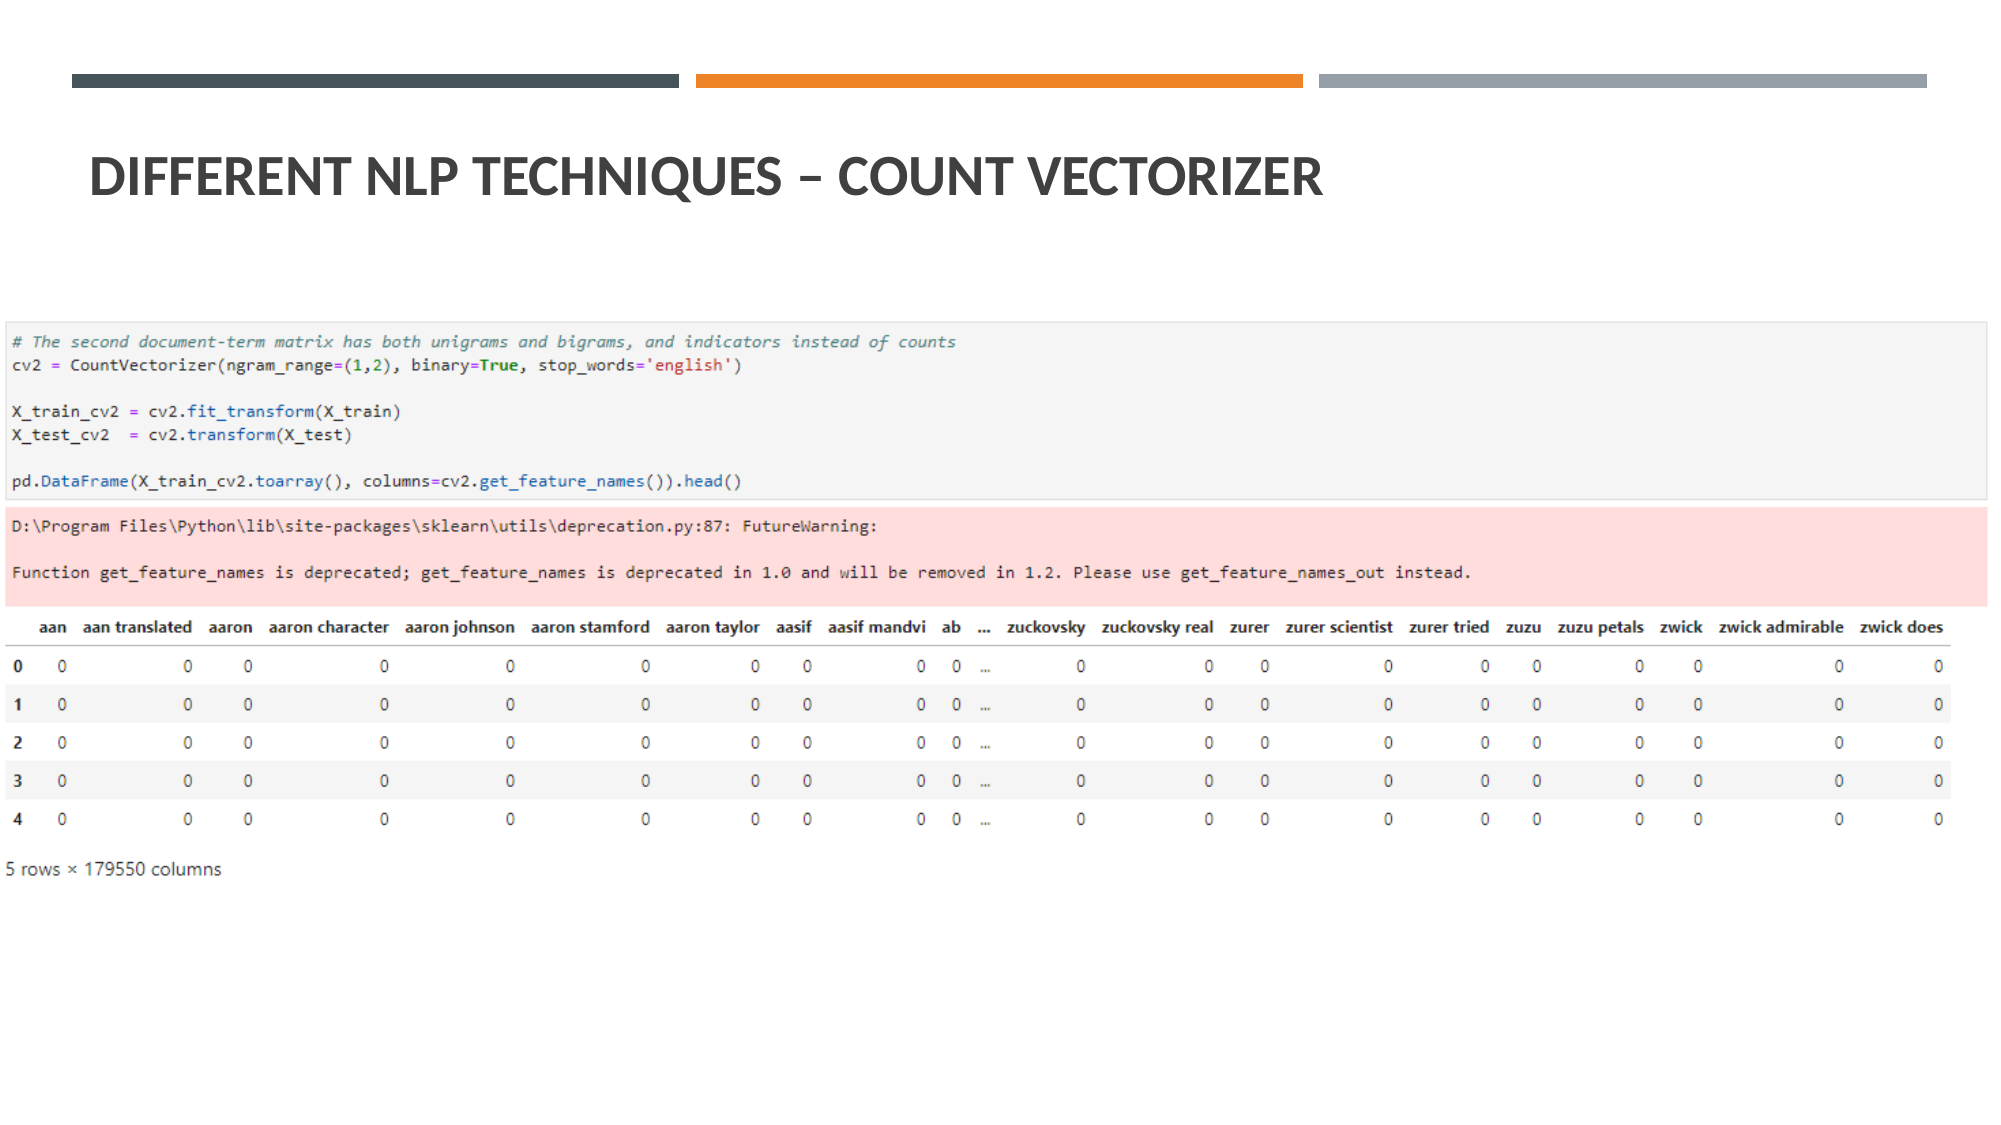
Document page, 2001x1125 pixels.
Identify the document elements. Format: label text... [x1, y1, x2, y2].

picture [0, 311, 2000, 888]
title DIfferent NLP TechnIques – COUNT VECTORIZER [74, 97, 1879, 215]
